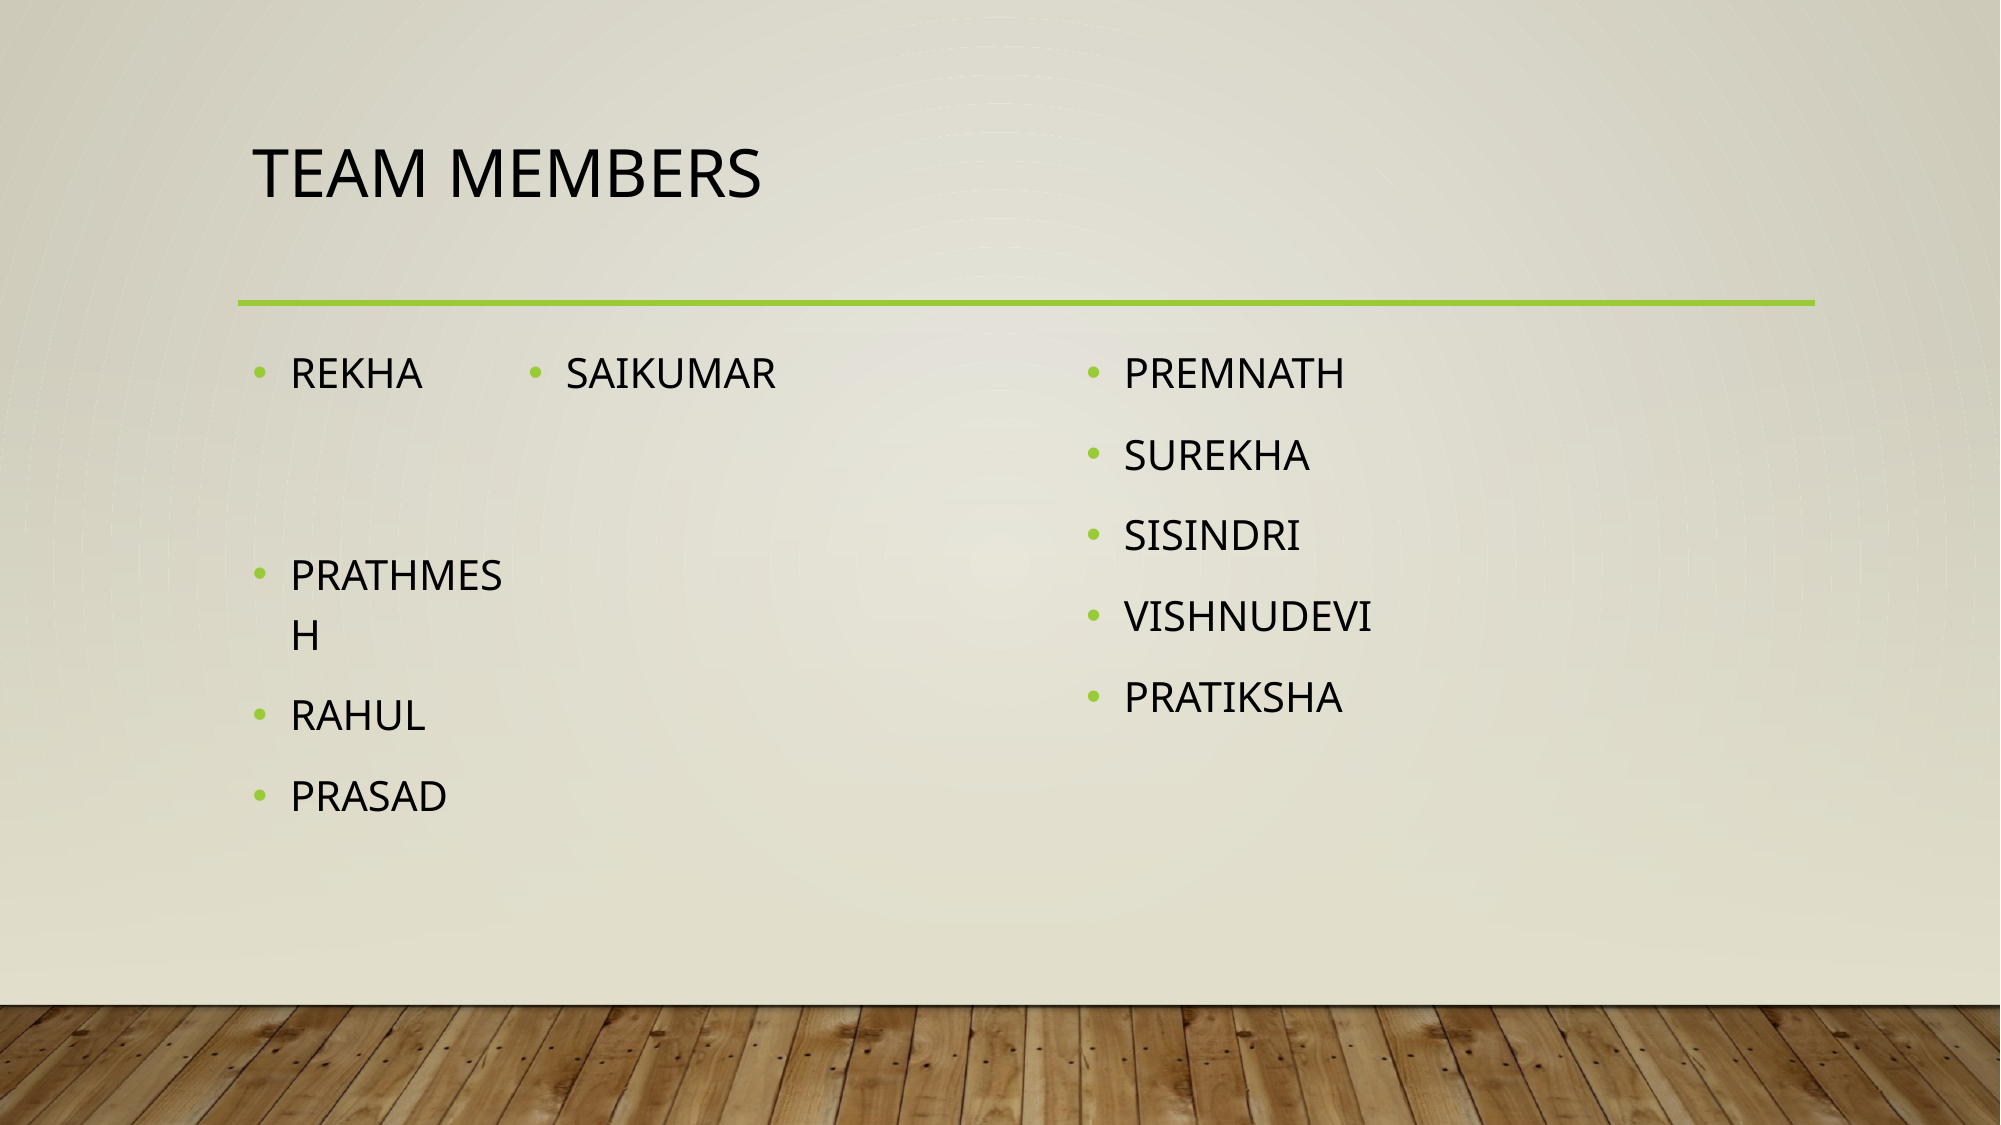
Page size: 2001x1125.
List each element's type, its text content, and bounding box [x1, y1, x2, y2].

title Team members [237, 132, 1814, 306]
picture [0, 1005, 2000, 1125]
list PREMNATH SUREKHA SISINDRI VISHNUDEVI PRATIKSHA [1071, 329, 1814, 895]
list REKHA PRATHMESH RAHUL PRASAD SAIKUMAR [237, 329, 820, 896]
